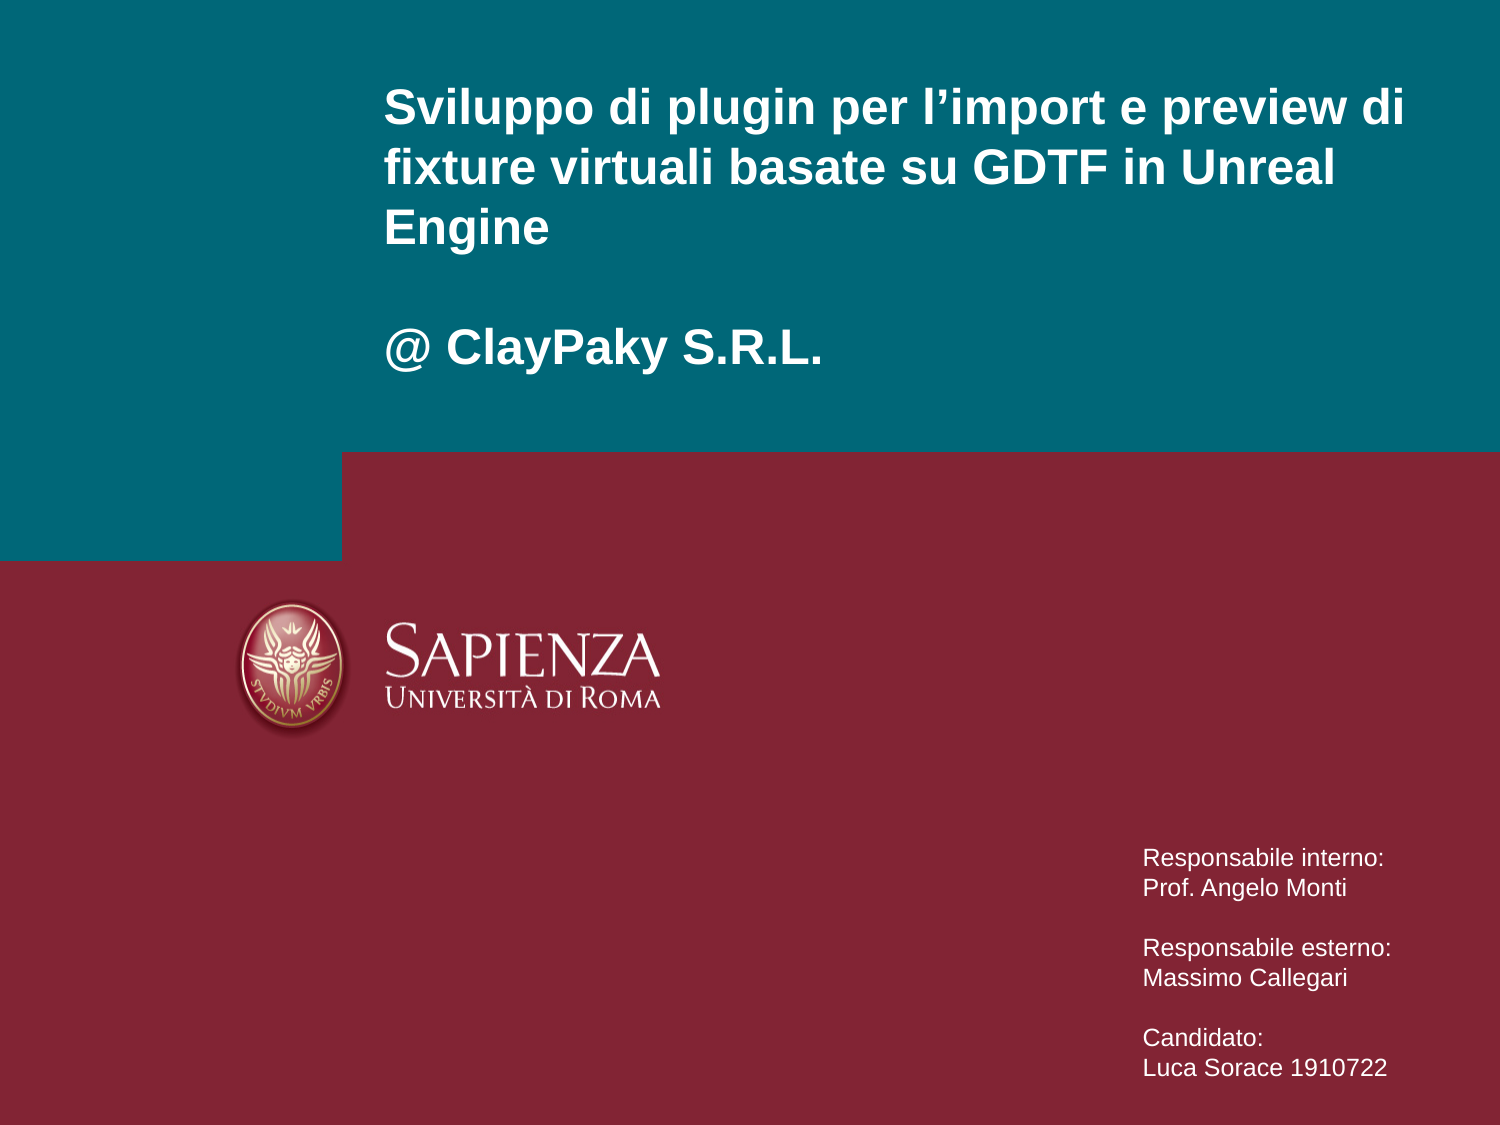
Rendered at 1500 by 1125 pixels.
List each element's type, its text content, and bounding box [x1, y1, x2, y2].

text_box [0, 0, 1500, 452]
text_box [0, 452, 1500, 1125]
text_box Sviluppo di plugin per l’import e preview di fixture virtuali basate su GDTF in Unreal Engine @ ClayPaky S.R.L. [368, 67, 1471, 265]
